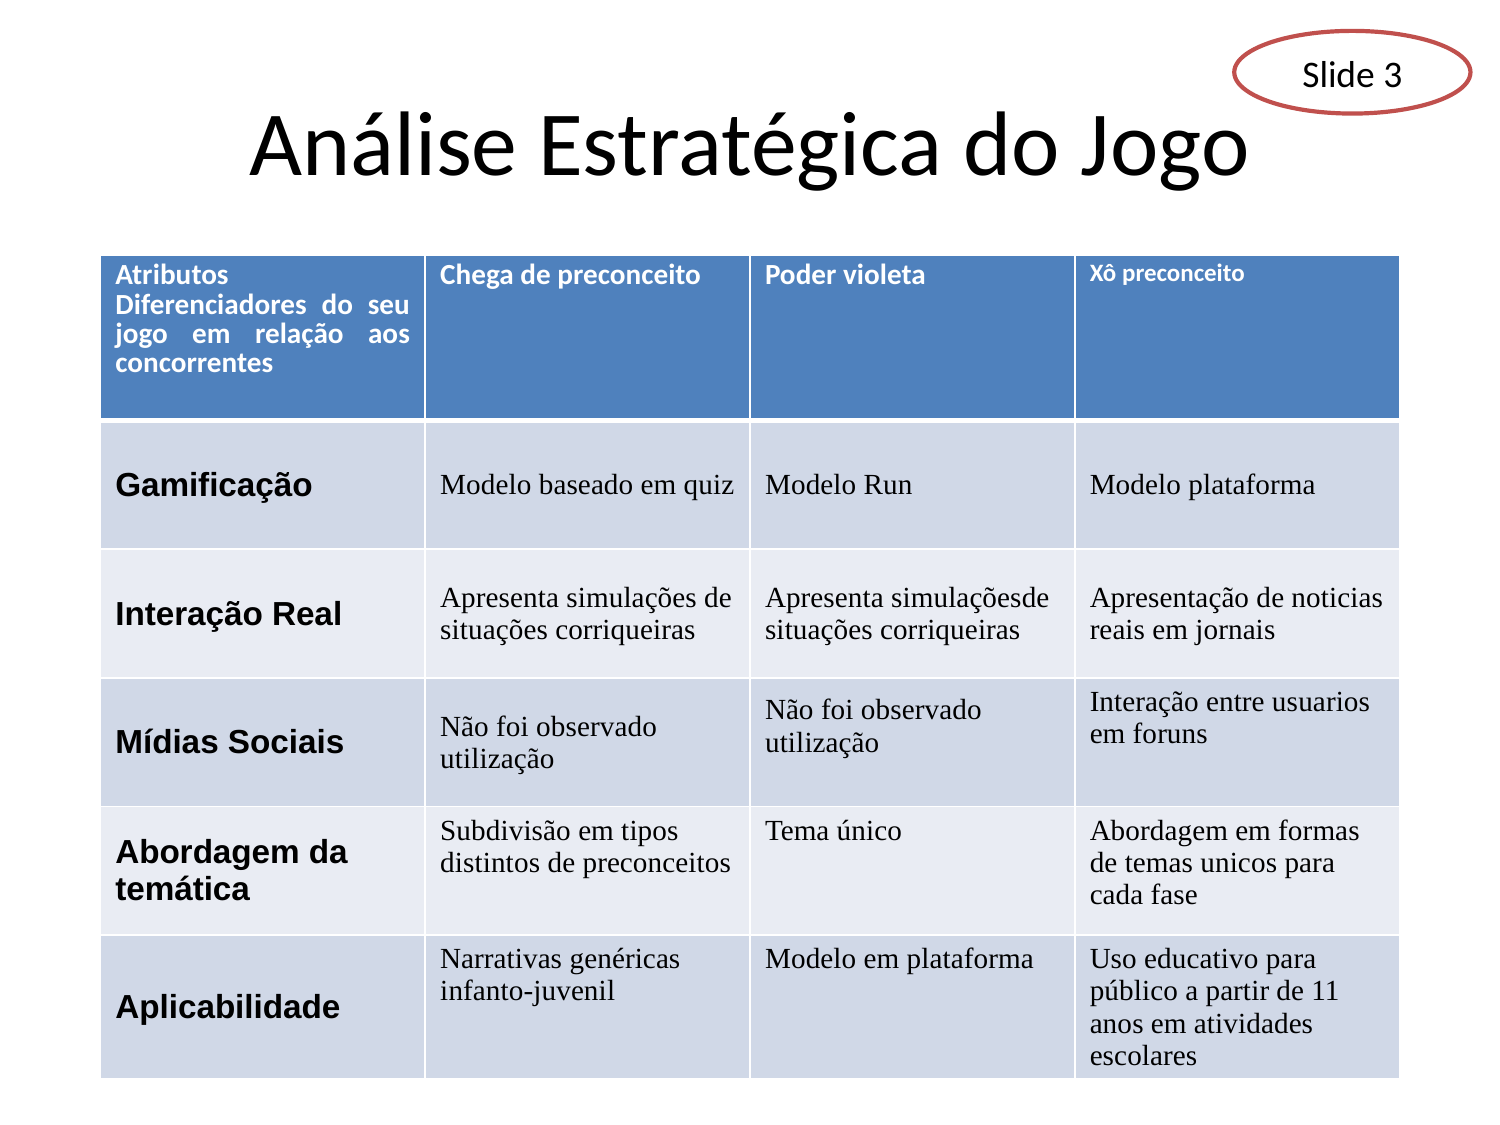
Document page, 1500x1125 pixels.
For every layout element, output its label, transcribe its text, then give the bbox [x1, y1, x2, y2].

table_cell Modelo baseado em quiz [426, 423, 749, 548]
table_cell Narrativas genéricas infanto-juvenil [426, 936, 749, 1078]
table_cell Subdivisão em tipos distintos de preconceitos [426, 807, 749, 934]
table_cell Modelo plataforma [1076, 423, 1399, 548]
text_box Slide 3 [1232, 28, 1473, 116]
table_cell Não foi observado utilização [426, 679, 749, 806]
table_header Atributos Diferenciadores do seu jogo em relação aos concorrentes [101, 256, 424, 418]
table_cell Interação Real [101, 550, 424, 677]
table_cell Abordagem em formas de temas unicos para cada fase [1076, 807, 1399, 934]
table_cell Não foi observado utilização [751, 679, 1074, 806]
table_cell Aplicabilidade [101, 936, 424, 1078]
table_cell Uso educativo para público a partir de 11 anos em atividades escolares [1076, 936, 1399, 1078]
table_cell Apresenta simulações de situações corriqueiras [426, 550, 749, 677]
table_header Chega de preconceito [426, 256, 749, 418]
table_cell Modelo Run [751, 423, 1074, 548]
title Análise Estratégica do Jogo [75, 45, 1425, 233]
table_header Poder violeta [751, 256, 1074, 418]
table_cell Apresenta simulaçõesde situações corriqueiras [751, 550, 1074, 677]
table_cell Modelo em plataforma [751, 936, 1074, 1078]
table_cell Interação entre usuarios em foruns [1076, 679, 1399, 806]
table_cell Apresentação de noticias reais em jornais [1076, 550, 1399, 677]
table_cell Mídias Sociais [101, 679, 424, 806]
table_cell Gamificação [101, 423, 424, 548]
table_header Xô preconceito [1076, 256, 1399, 418]
table_cell Abordagem da temática [101, 807, 424, 934]
table_cell Tema único [751, 807, 1074, 934]
